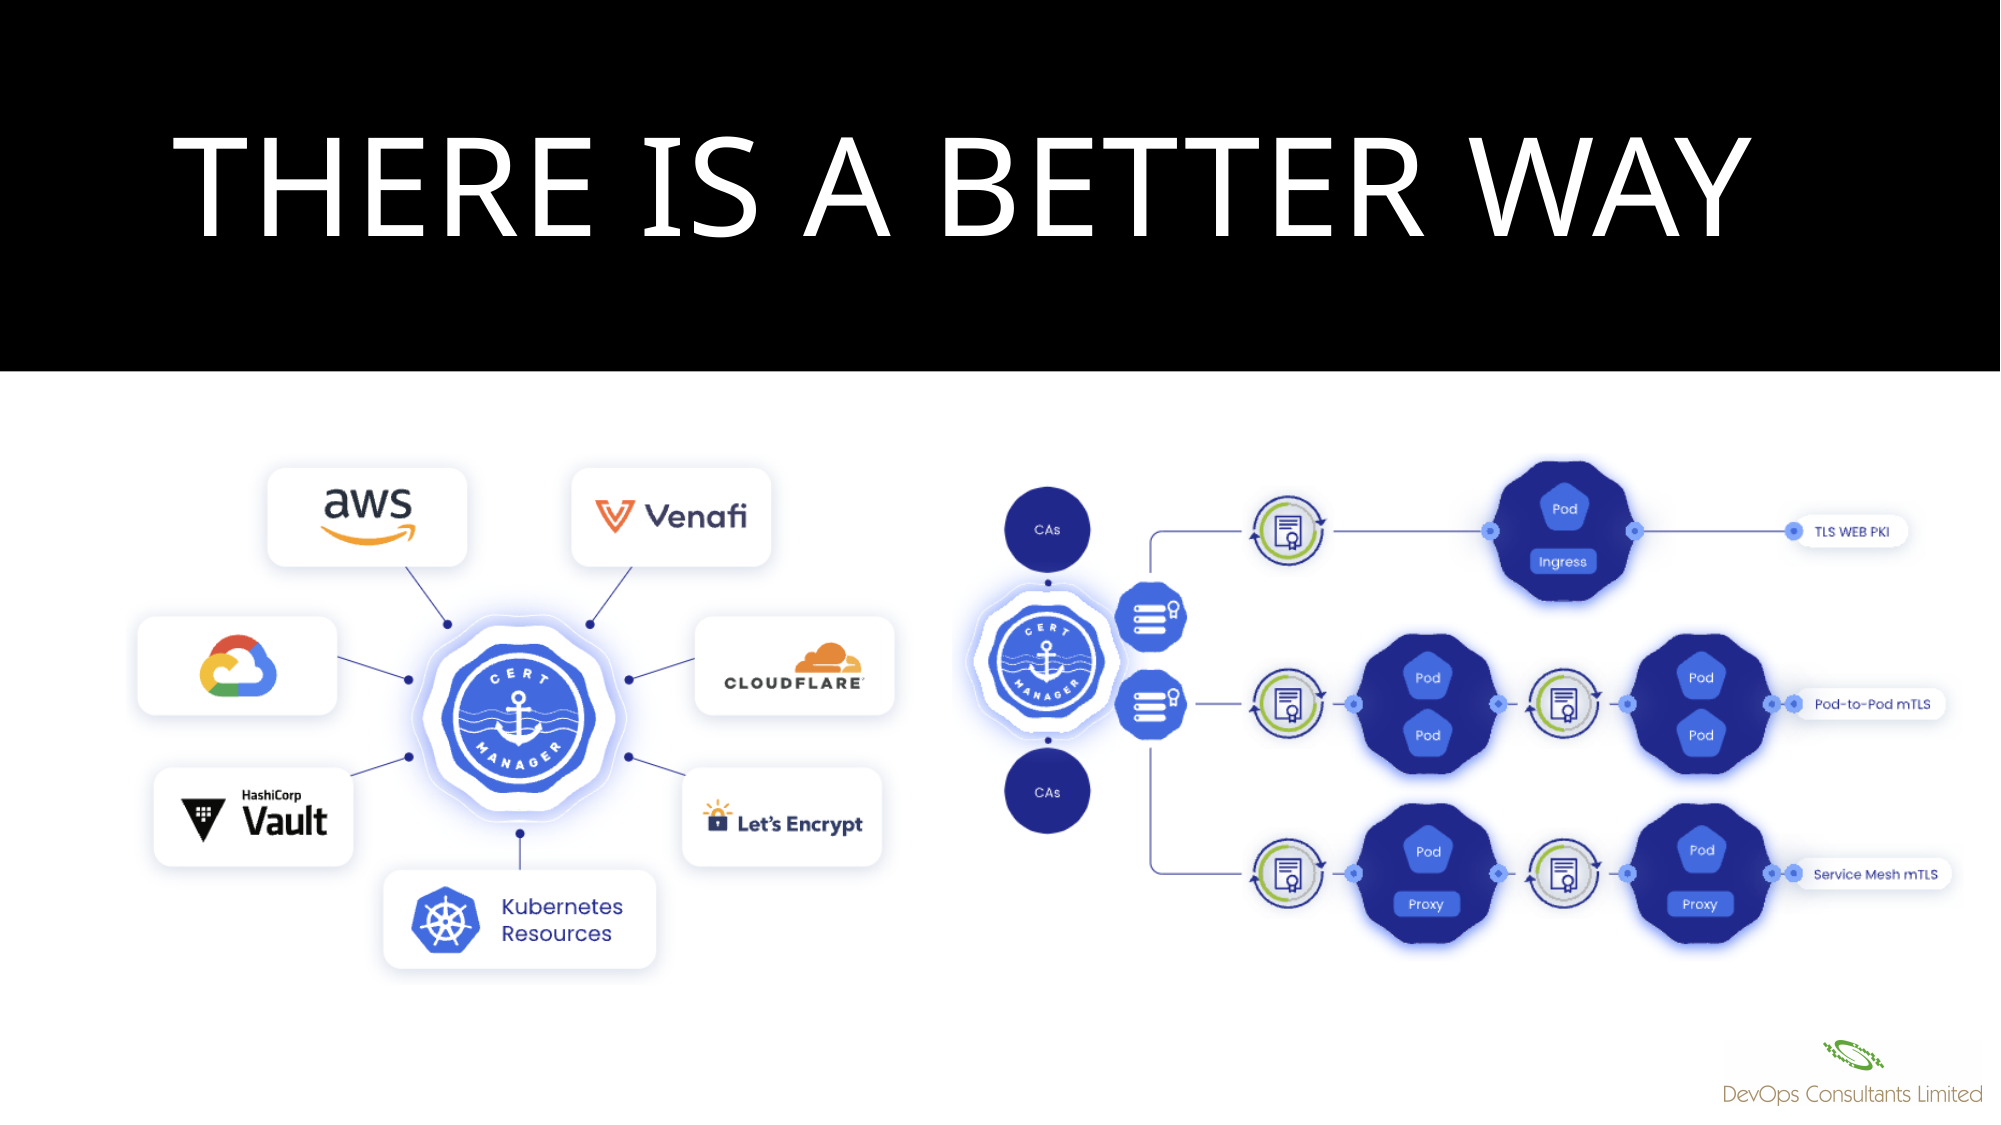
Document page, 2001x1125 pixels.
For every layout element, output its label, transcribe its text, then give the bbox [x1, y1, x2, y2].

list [126, 453, 917, 986]
title There is a Better way [157, 52, 1842, 332]
picture [1724, 1040, 1982, 1106]
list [952, 453, 1964, 972]
